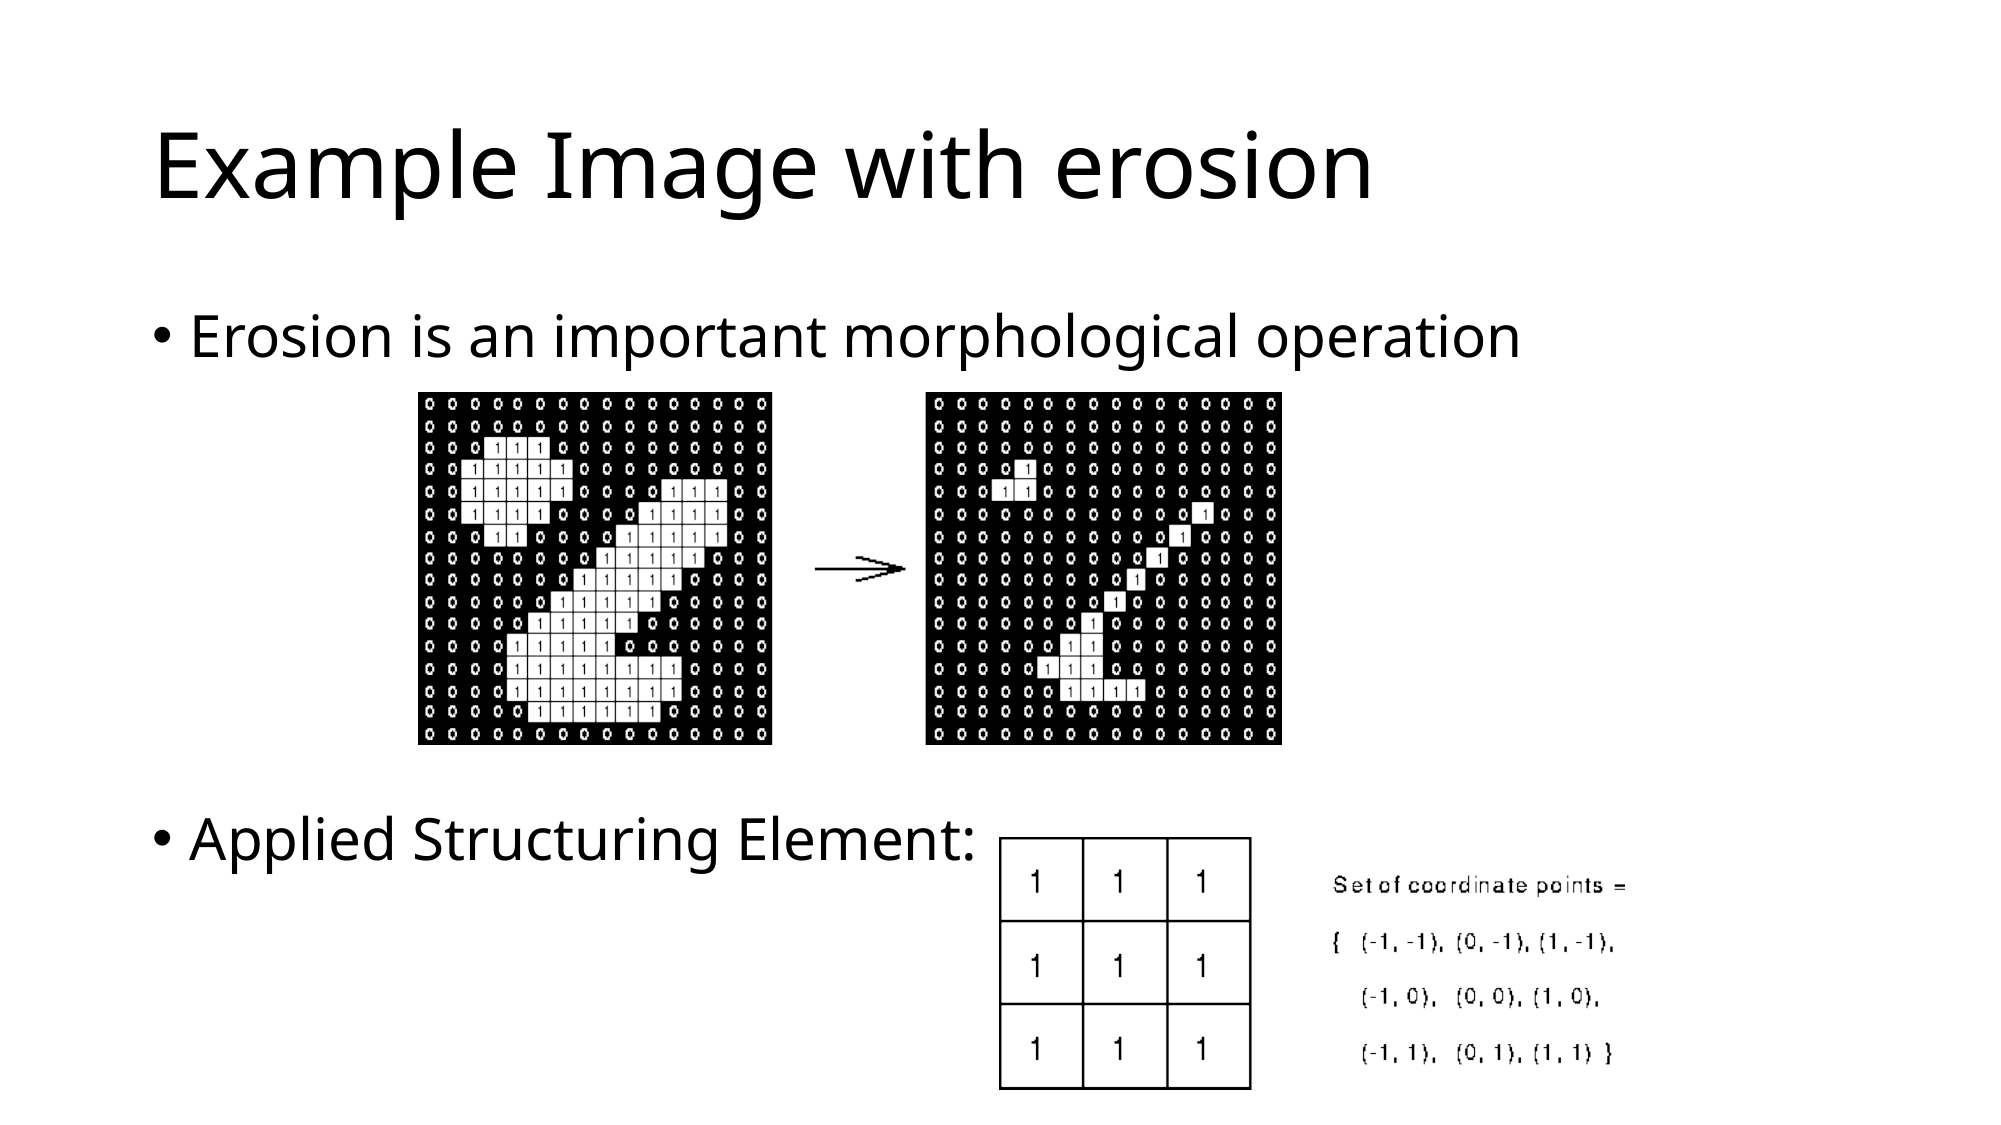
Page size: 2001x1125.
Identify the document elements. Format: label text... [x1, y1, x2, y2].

picture [418, 391, 1282, 746]
picture [999, 836, 1626, 1091]
list Erosion is an important morphological operation Applied Structuring Element: [137, 299, 1863, 1014]
title Example Image with erosion [137, 59, 1863, 278]
